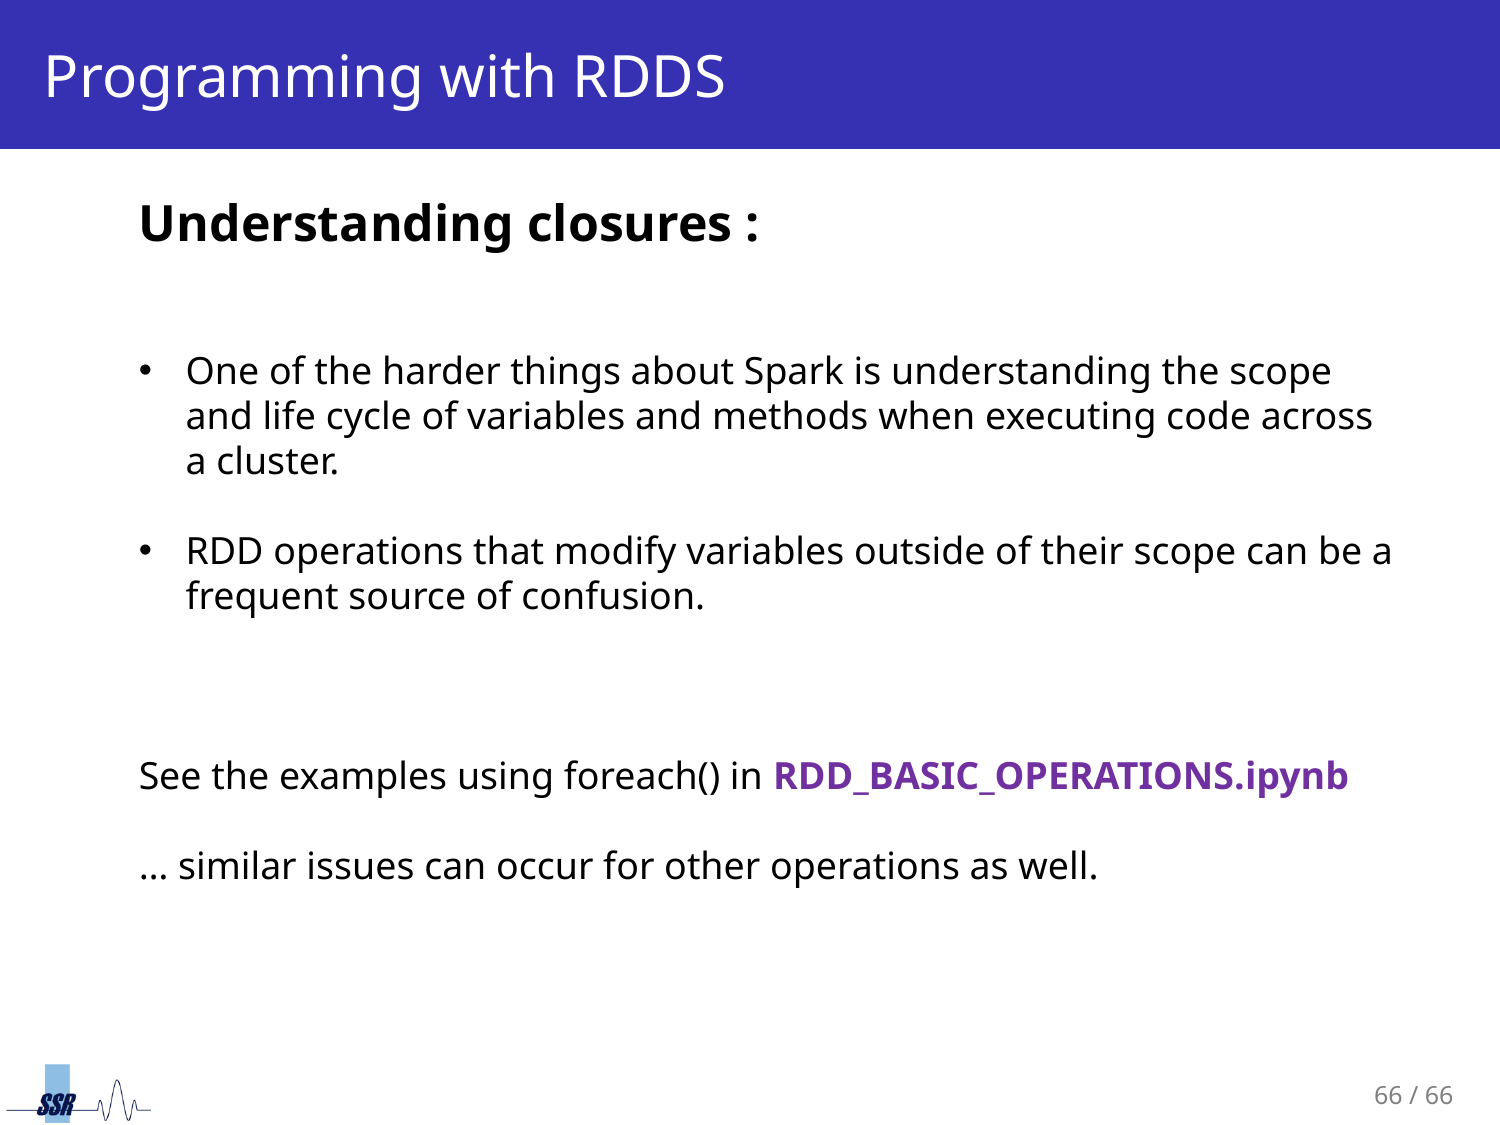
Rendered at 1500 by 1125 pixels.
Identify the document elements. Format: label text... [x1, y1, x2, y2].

text_box Understanding closures : One of the harder things about Spark is understanding the scope and life cycle of variables and methods when executing code across a cluster. RDD operations that modify variables outside of their scope can be a frequent source of confusion. See the examples using foreach() in RDD_BASIC_OPERATIONS.ipynb … similar issues can occur for other operations as well. [123, 184, 1412, 940]
picture [1, 1062, 151, 1125]
title Programming with RDDS [0, 0, 1500, 151]
